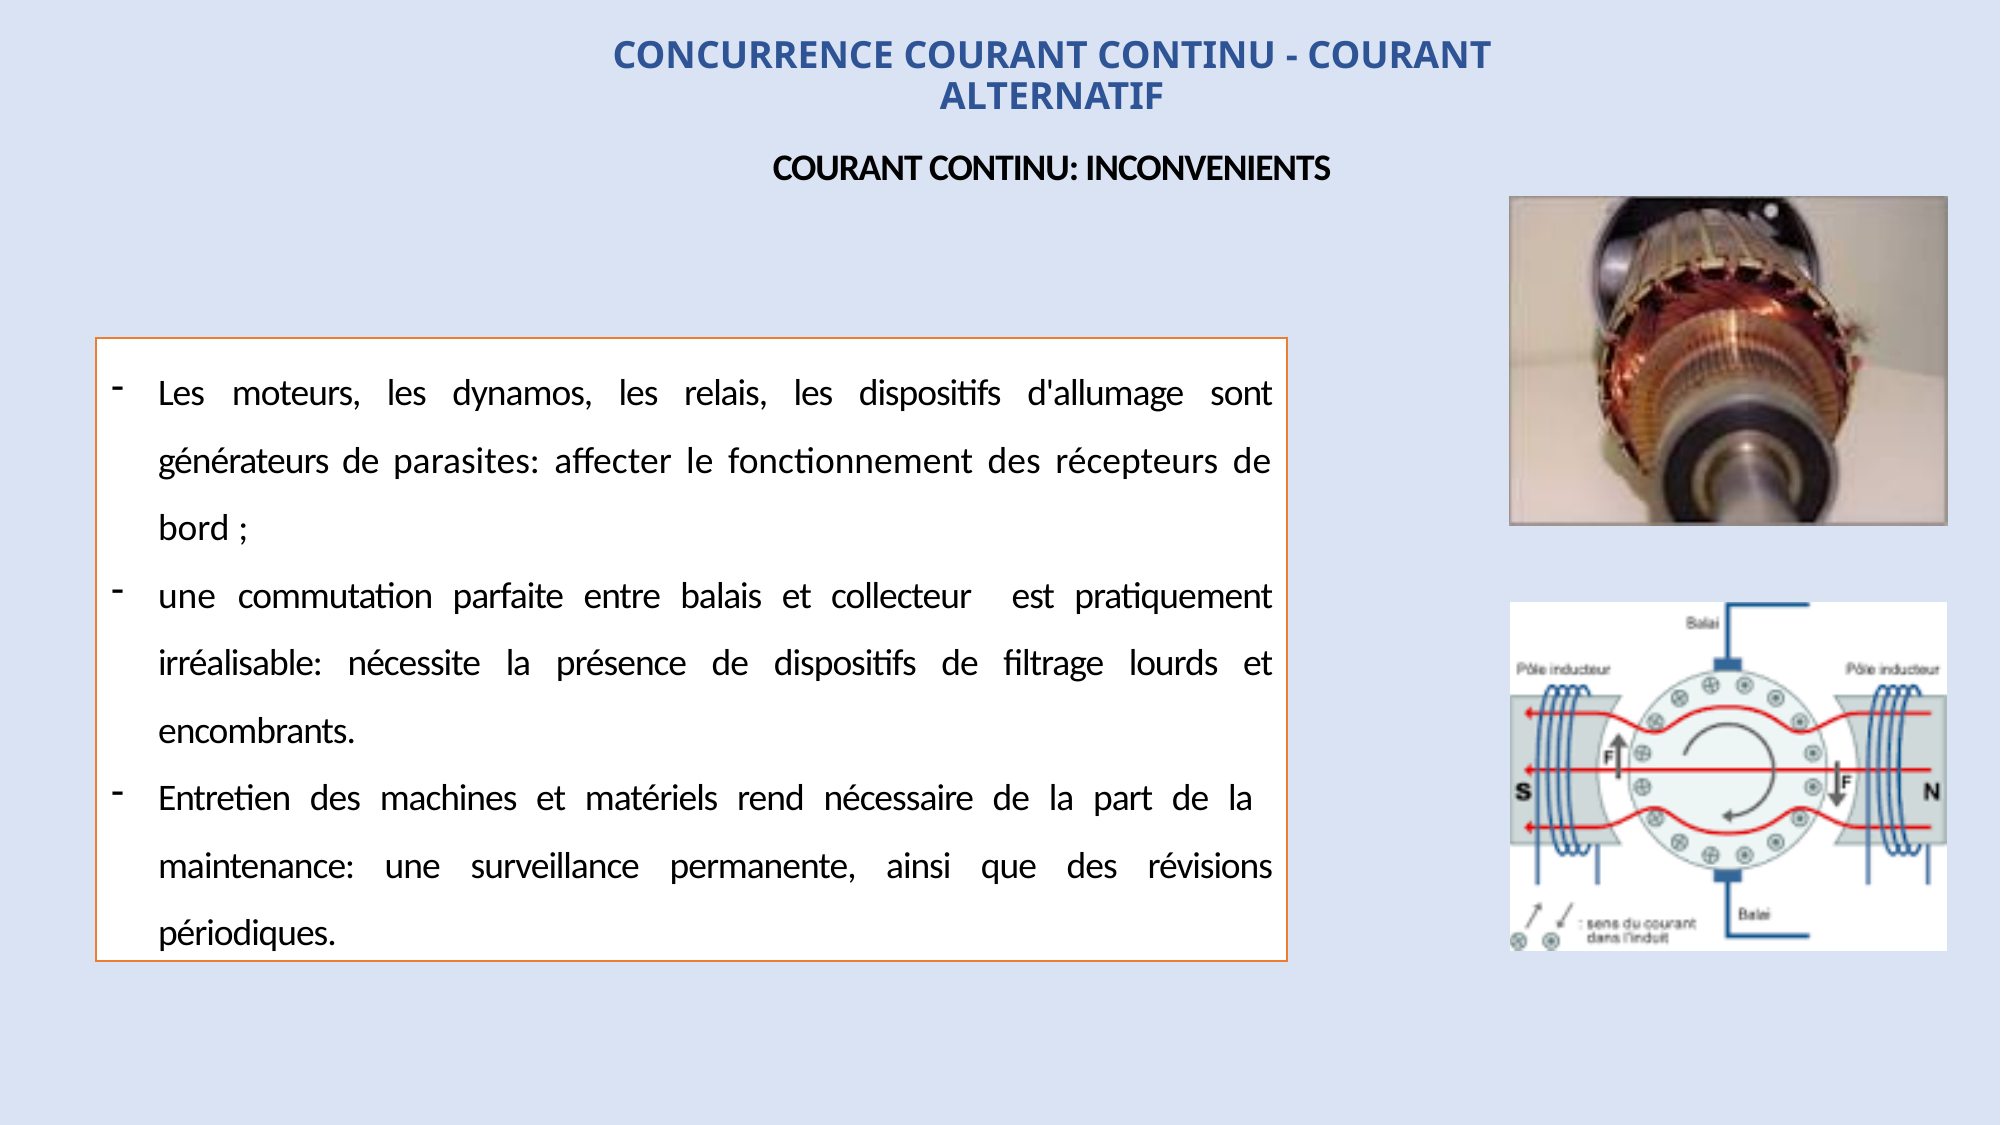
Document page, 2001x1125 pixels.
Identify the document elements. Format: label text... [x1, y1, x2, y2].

picture [1509, 196, 1948, 526]
text_box Les moteurs, les dynamos, les relais, les dispositifs d'allumage sont générateurs de parasites: affecter le fonctionnement des récepteurs de bord ; une commutation parfaite entre balais et collecteur est pratiquement irréalisable: nécessite la présence de dispositifs de filtrage lourds et encombrants. Entretien des machines et matériels rend nécessaire de la part de la maintenance: une surveillance permanente, ainsi que des révisions périodiques. [95, 337, 1288, 962]
text_box COURANT CONTINU: INCONVENIENTS [714, 112, 1390, 196]
picture [1510, 602, 1948, 951]
title CONCURRENCE COURANT CONTINU - COURANT ALTERNATIF [562, 16, 1543, 138]
